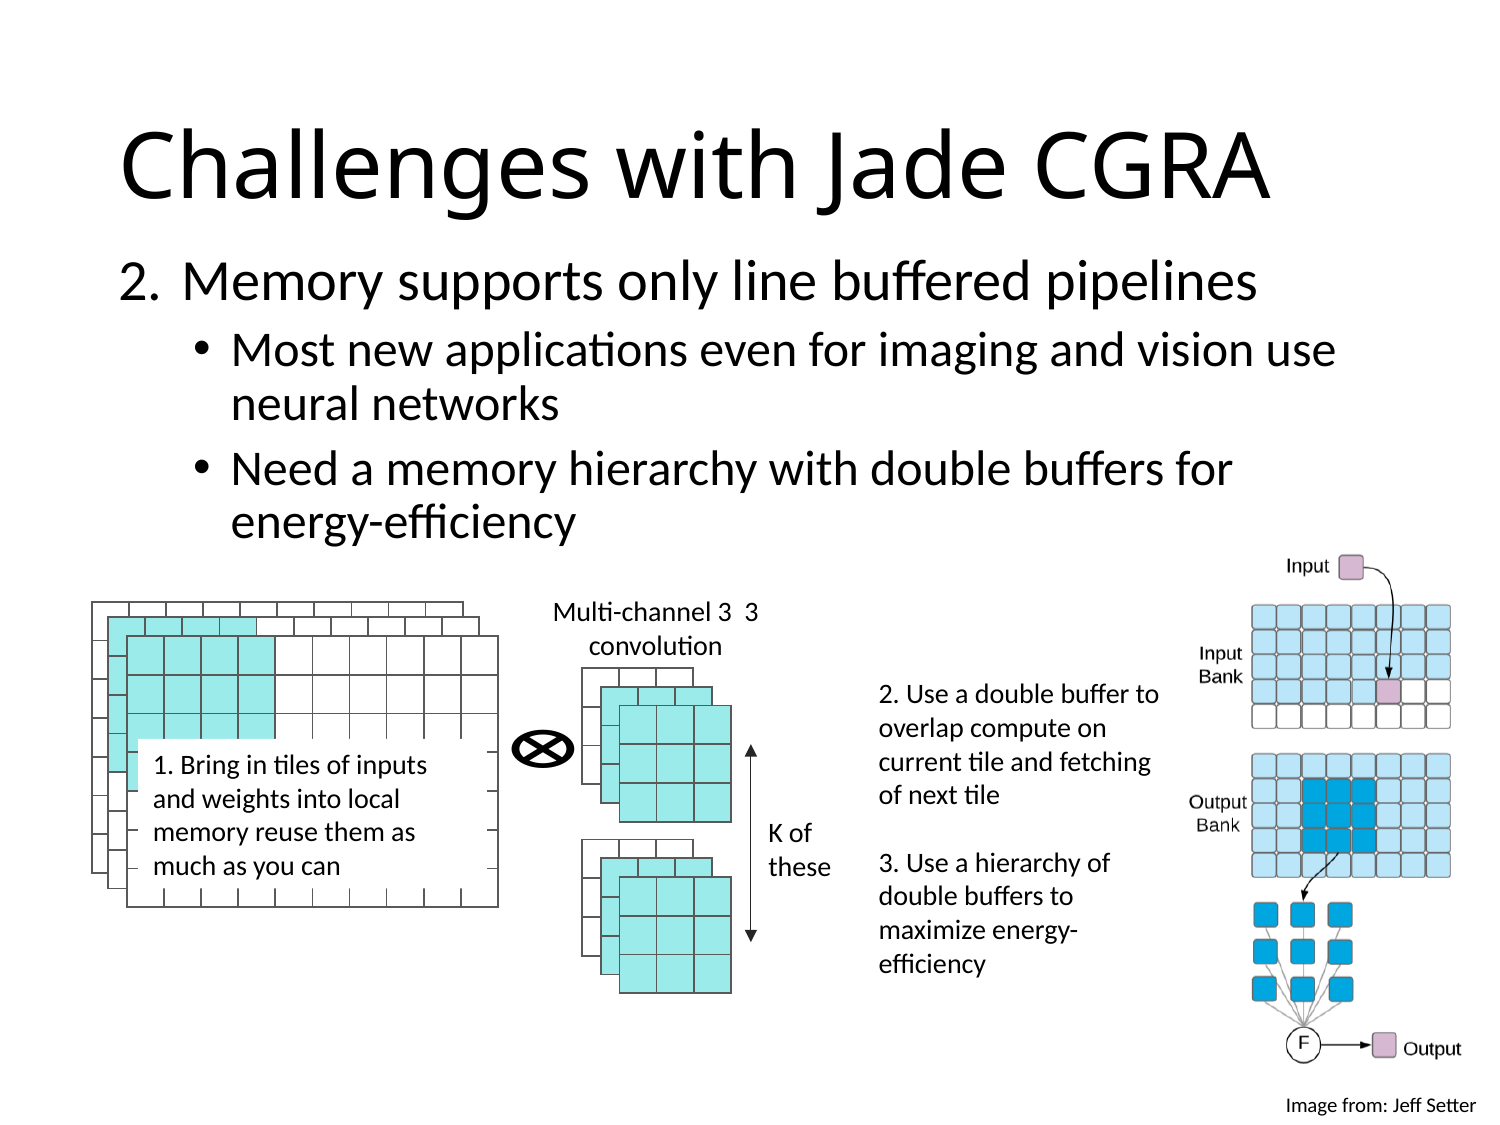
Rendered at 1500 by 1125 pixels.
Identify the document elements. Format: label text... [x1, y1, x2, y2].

text_box Image from: Jeff Setter [1271, 1084, 1492, 1125]
table_cell [93, 758, 103, 795]
table_header [93, 603, 103, 640]
title Challenges with Jade CGRA [103, 59, 1397, 242]
table_cell [93, 835, 103, 872]
picture [1178, 536, 1483, 1070]
table_cell [93, 796, 103, 833]
table_cell [93, 719, 103, 756]
table_cell [93, 680, 103, 717]
text_box Memory supports only line buffered pipelines Most new applications even for imaging and vision use neural networks Need a memory hierarchy with double buffers for energy-efficiency [103, 242, 1397, 1014]
table_cell [93, 641, 103, 678]
